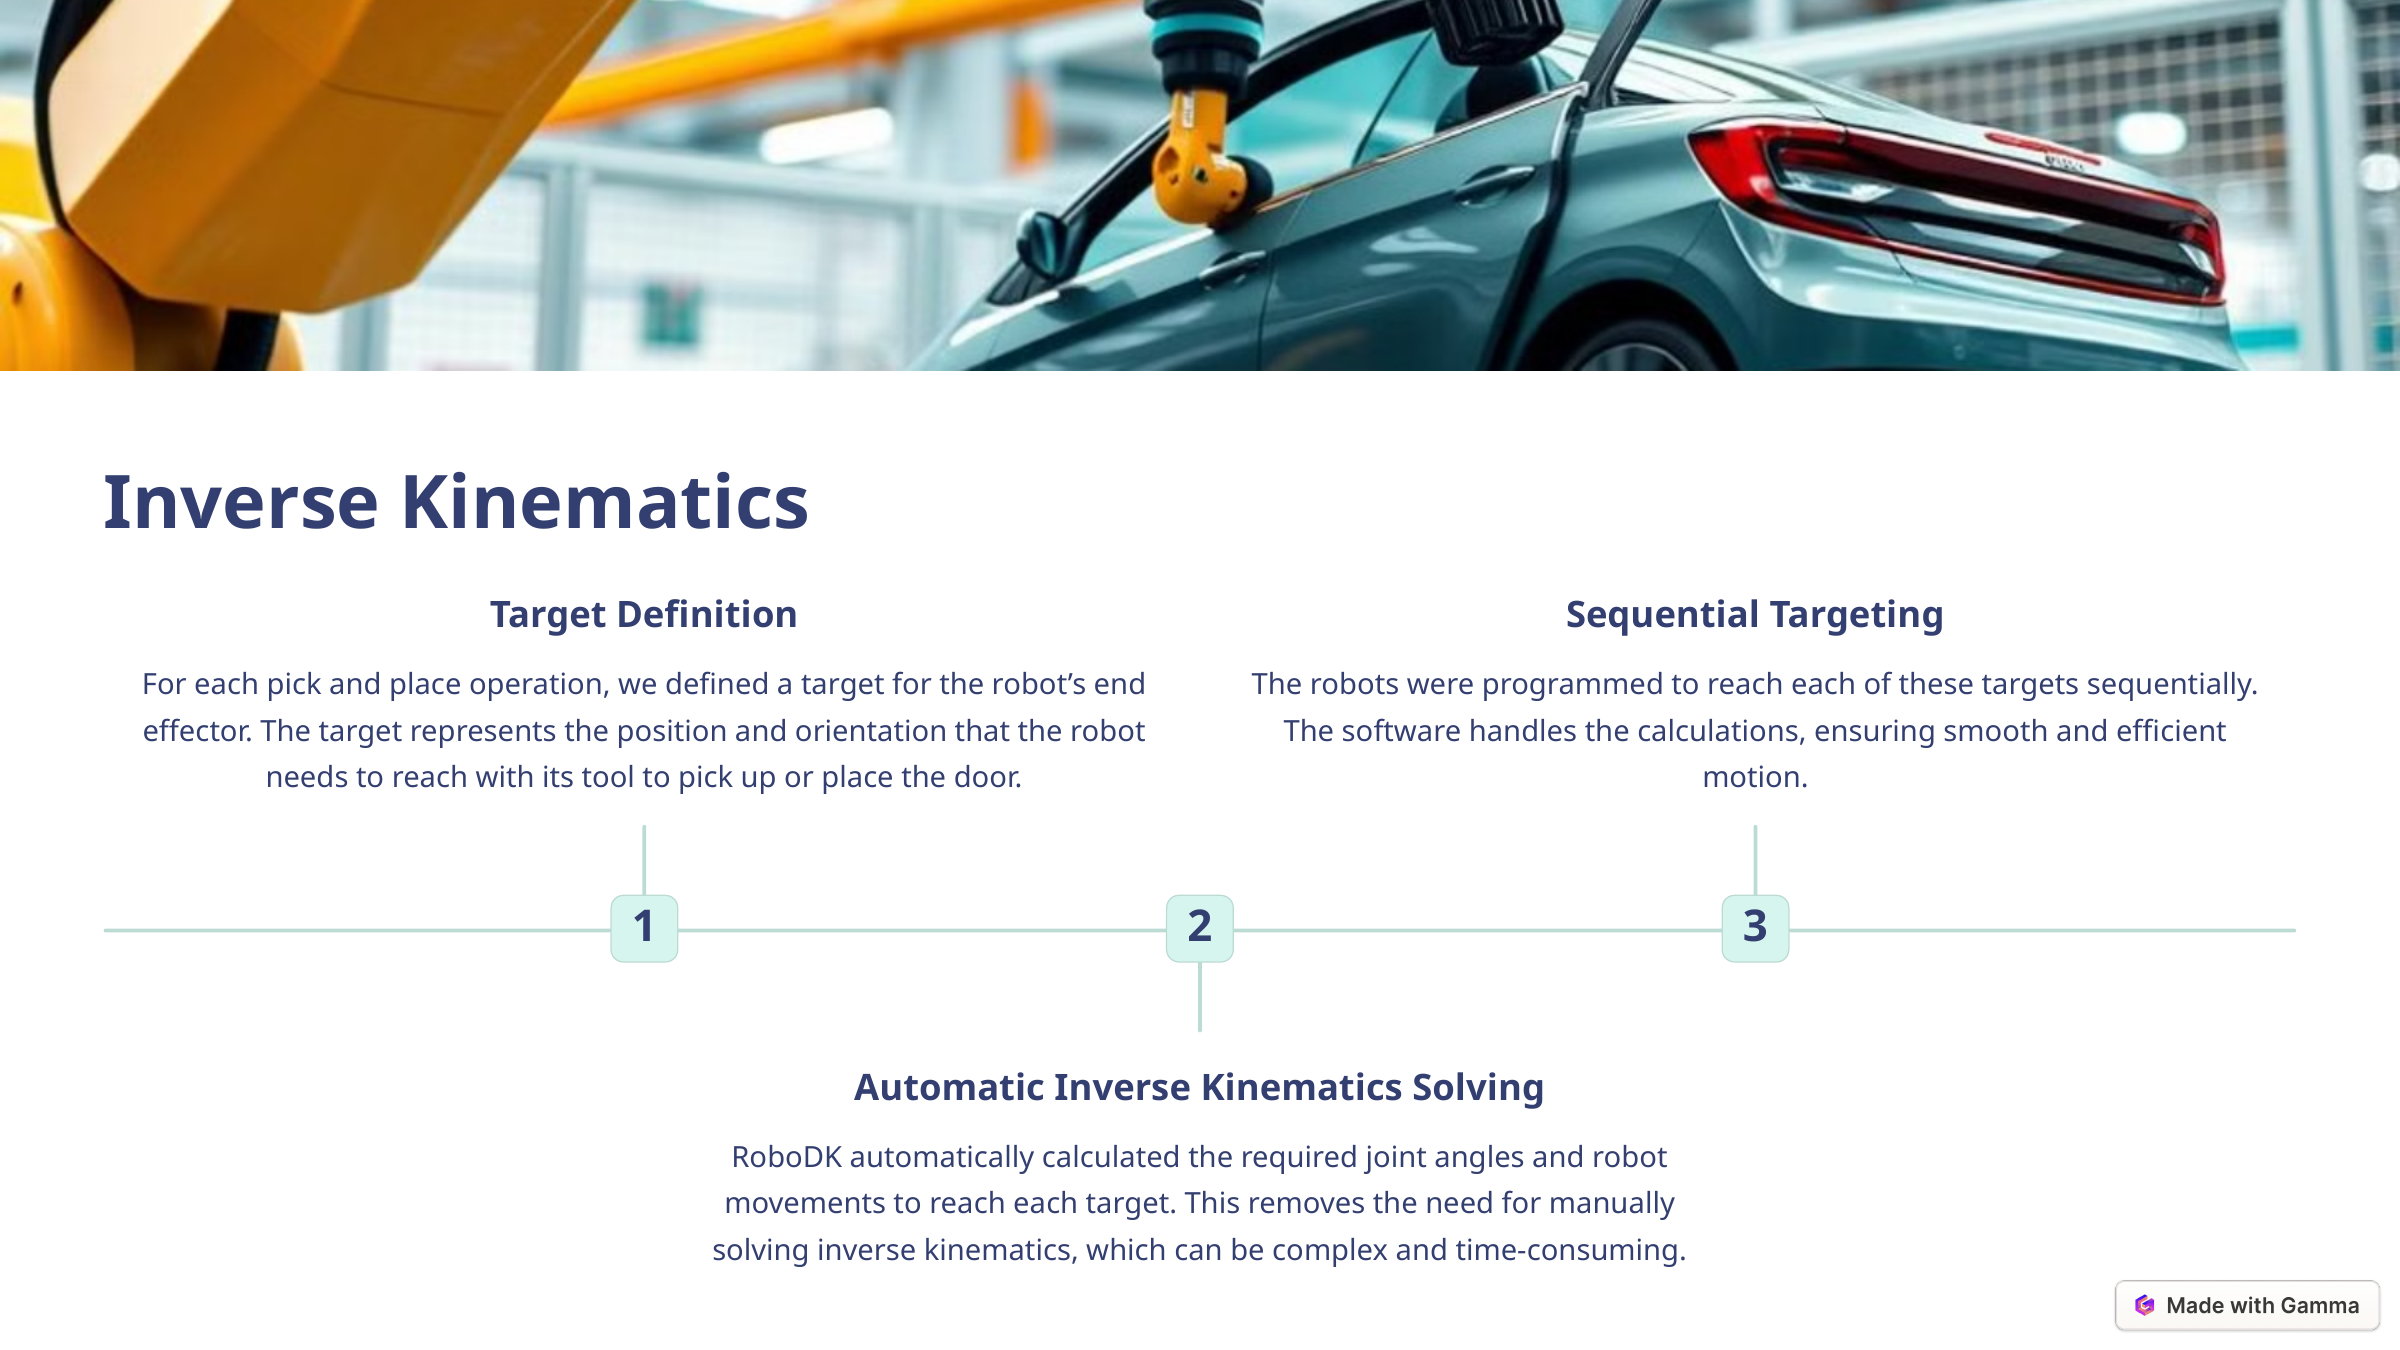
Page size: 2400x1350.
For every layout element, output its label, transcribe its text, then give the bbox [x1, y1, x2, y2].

text_box Automatic Inverse Kinematics Solving [757, 1061, 1643, 1109]
text_box For each pick and place operation, we defined a target for the robot’s end effector. The target represents the position and orientation that the robot needs to reach with its tool to pick up or place the door. [133, 653, 1156, 796]
text_box Target Definition [447, 589, 841, 636]
text_box [678, 928, 1166, 933]
text_box [642, 824, 647, 895]
text_box RoboDK automatically calculated the required joint angles and robot movements to reach each target. This removes the need for manually solving inverse kinematics, which can be complex and time-consuming. [688, 1126, 1712, 1269]
text_box [1198, 963, 1202, 1033]
text_box [1234, 928, 1722, 933]
text_box 1 [632, 906, 656, 951]
text_box [103, 928, 611, 933]
picture [0, 0, 2400, 371]
text_box The robots were programmed to reach each of these targets sequentially. The software handles the calculations, ensuring smooth and efficient motion. [1244, 653, 2267, 796]
text_box Inverse Kinematics [103, 452, 994, 545]
text_box 2 [1181, 906, 1219, 951]
text_box [1789, 928, 2297, 933]
text_box Sequential Targeting [1513, 589, 1998, 636]
picture [2106, 1271, 2389, 1339]
text_box [1722, 895, 1789, 963]
text_box 3 [1736, 906, 1775, 951]
text_box [611, 895, 678, 963]
text_box [1753, 824, 1758, 895]
text_box [1166, 895, 1234, 963]
